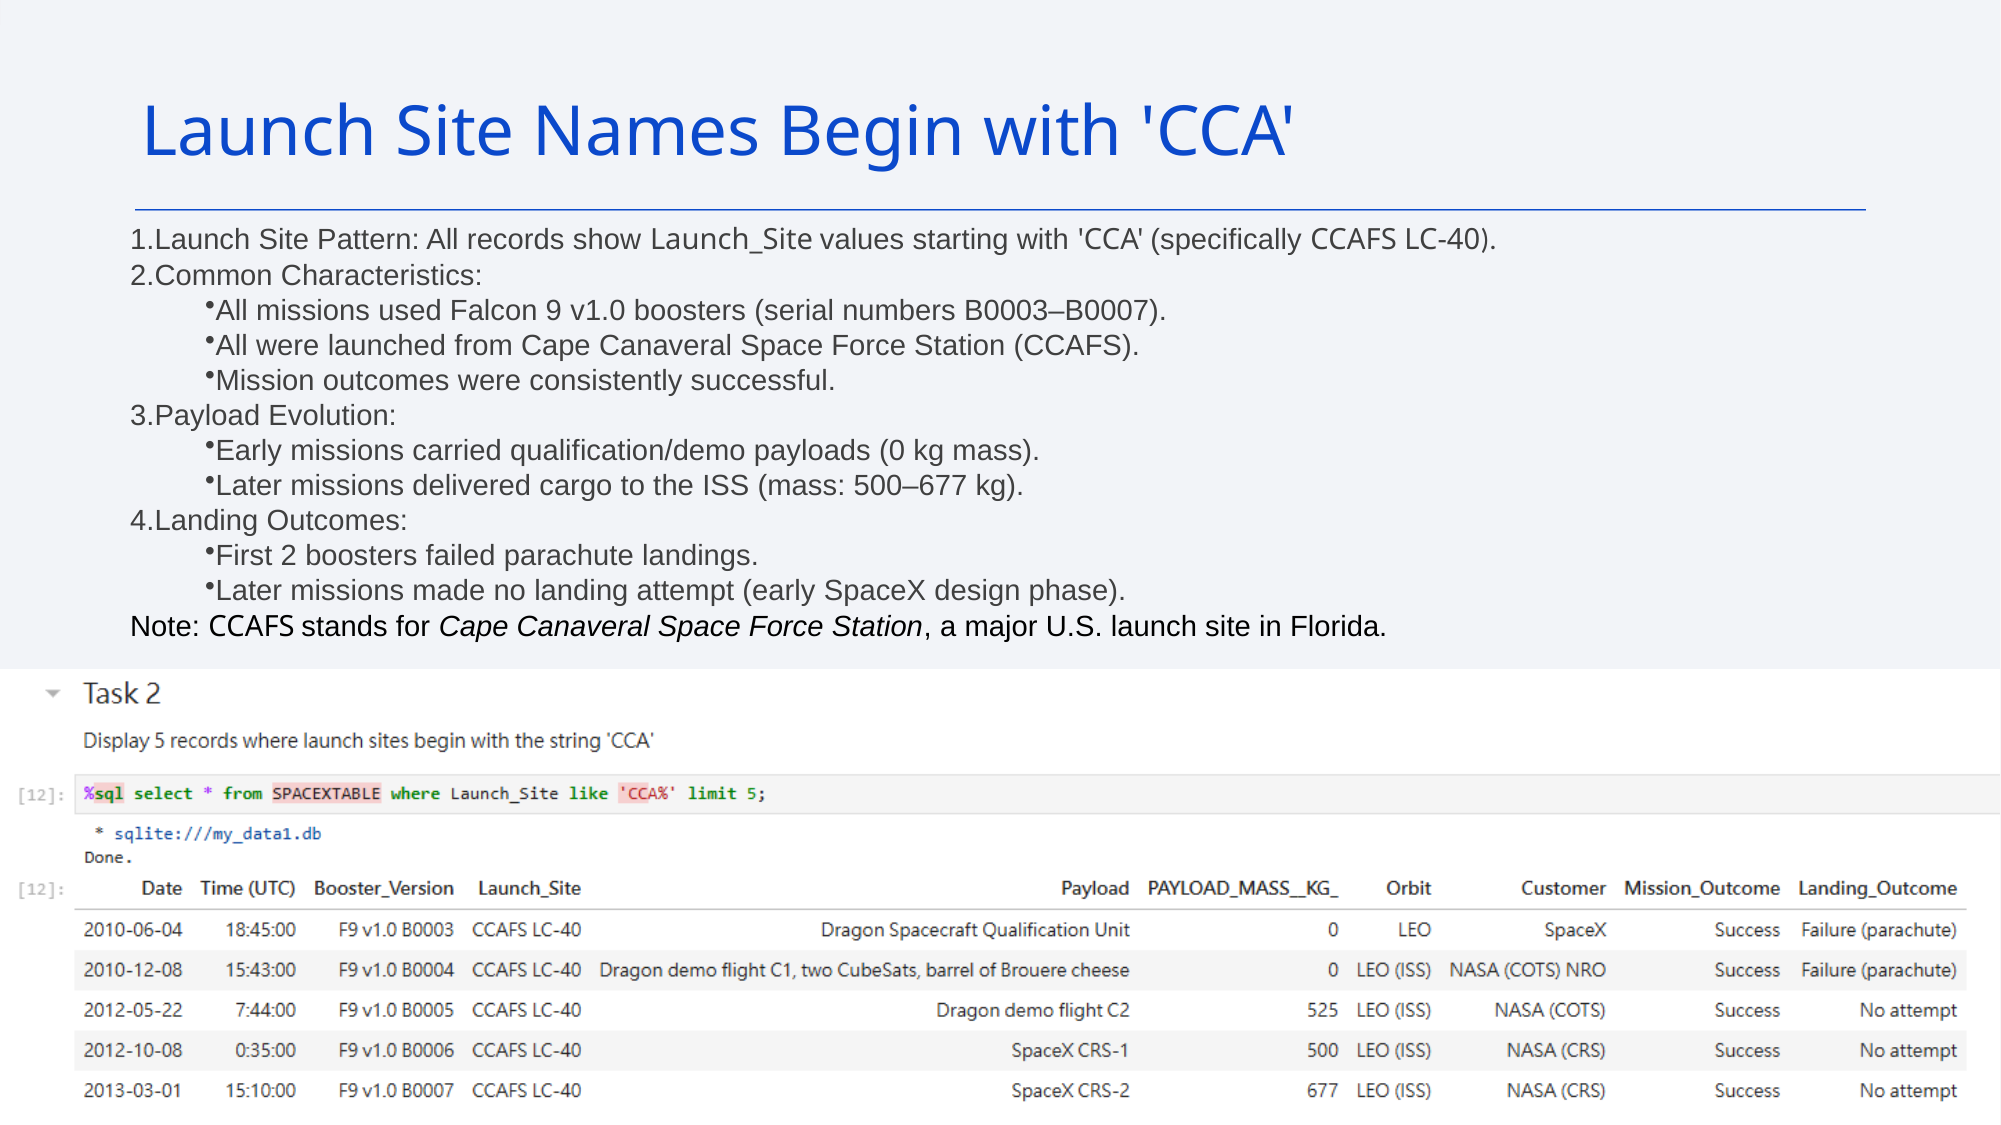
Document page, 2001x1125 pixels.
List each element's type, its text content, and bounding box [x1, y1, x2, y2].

text_box Launch Site Names Begin with 'CCA' [126, 88, 1852, 179]
picture [0, 0, 2001, 1125]
list Launch Site Pattern: All records show Launch_Site values starting with 'CCA' (specifically CCAFS LC-40). Common Characteristics: All missions used Falcon 9 v1.0 boosters (serial numbers B0003–B0007). All were launched from Cape Canaveral Space Force Station (CCAFS). Mission outcomes were consistently successful. Payload Evolution: Early missions carried qualification/demo payloads (0 kg mass). Later missions delivered cargo to the ISS (mass: 500–677 kg). Landing Outcomes: First 2 boosters failed parachute landings. Later missions made no landing attempt (early SpaceX design phase). Note: CCAFS stands for Cape Canaveral Space Force Station, a major U.S. launch site in Florida. [115, 178, 1925, 669]
